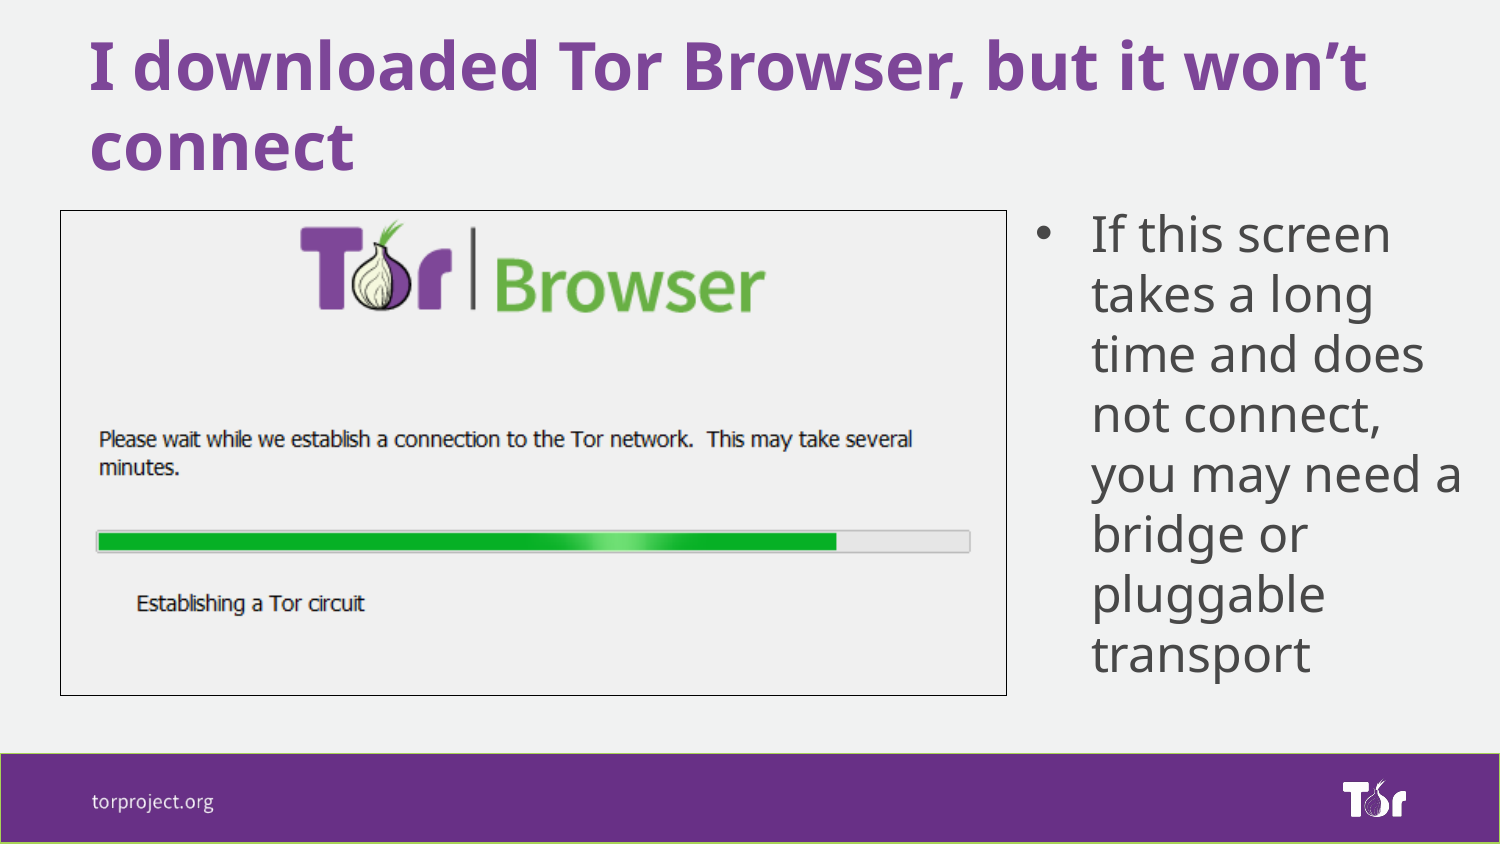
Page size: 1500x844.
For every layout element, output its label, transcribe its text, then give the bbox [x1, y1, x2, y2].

text_box If this screen takes a long time and does not connect, you may need a bridge or pluggable transport [1019, 195, 1485, 842]
text_box I downloaded Tor Browser, but it won’t connect [75, 33, 1425, 174]
picture [75, 780, 604, 821]
picture [59, 209, 1008, 697]
